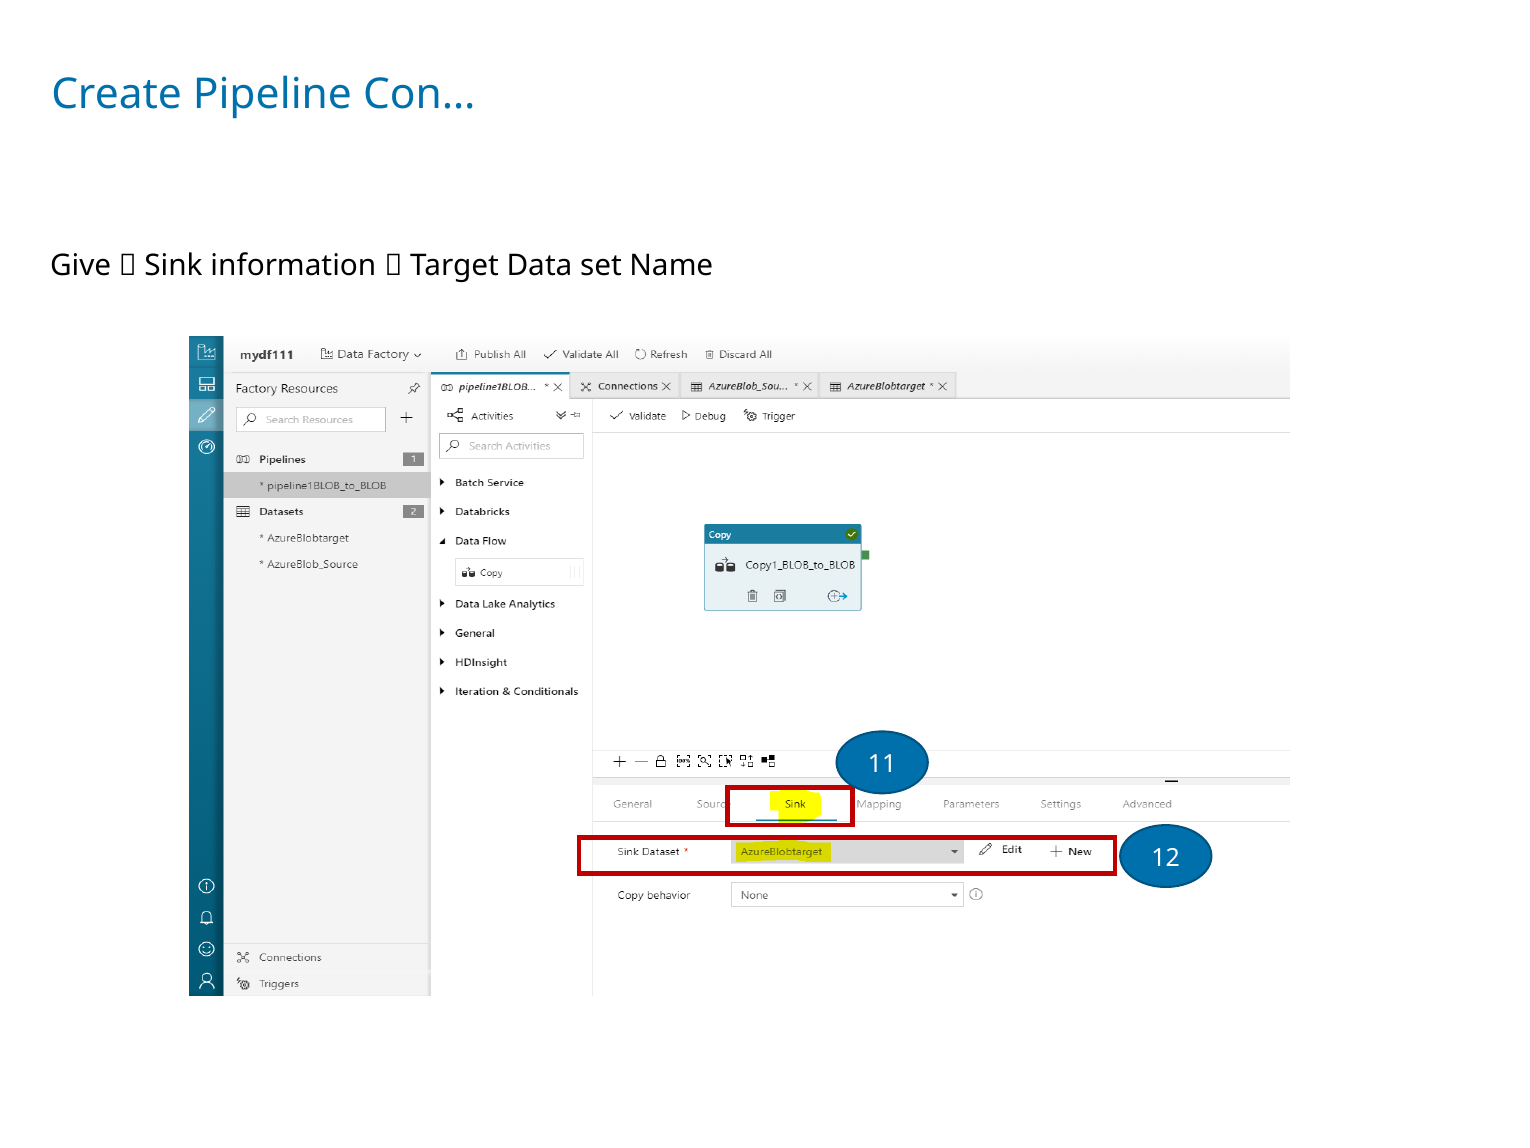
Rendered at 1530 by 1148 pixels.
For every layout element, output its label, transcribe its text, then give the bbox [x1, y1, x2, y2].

title Create Pipeline Con… [50, 68, 1479, 213]
list Give  Sink information  Target Data set Name [49, 249, 1530, 1028]
picture [189, 336, 1290, 998]
